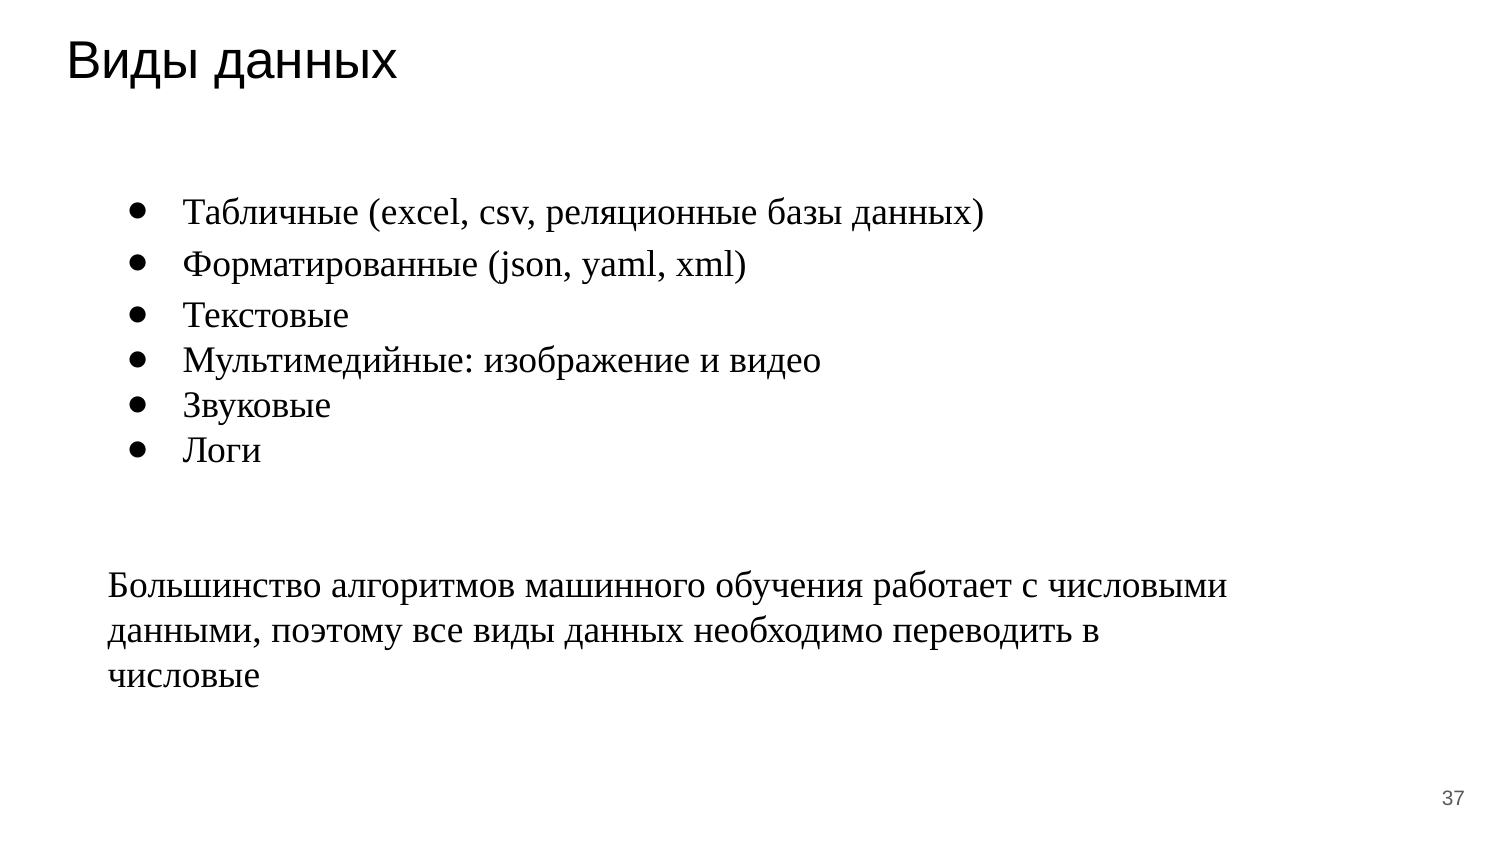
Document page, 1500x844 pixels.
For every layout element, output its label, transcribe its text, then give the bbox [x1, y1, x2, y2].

text_box Табличные (excel, csv, реляционные базы данных) Форматированные (json, yaml, xml) Текстовые Мультимедийные: изображение и видео Звуковые Логи Большинство алгоритмов машинного обучения работает с числовыми данными, поэтому все виды данных необходимо переводить в числовые [92, 165, 1261, 786]
title Виды данных [51, 10, 1449, 105]
slide_number ‹#› [1389, 764, 1480, 830]
